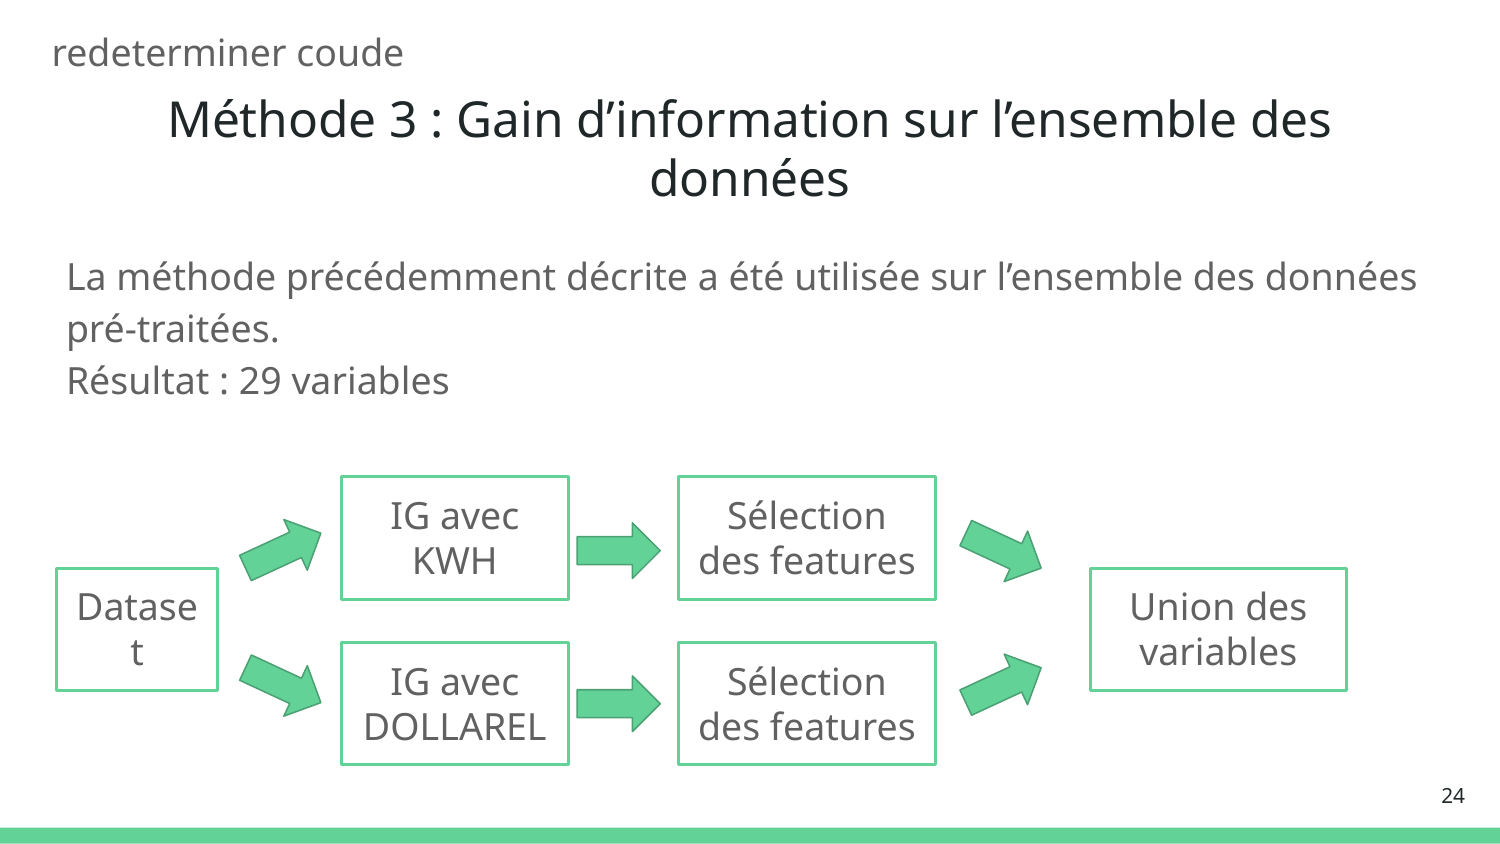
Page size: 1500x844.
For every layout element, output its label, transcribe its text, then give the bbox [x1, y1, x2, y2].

text_box IG avec KWH [341, 476, 569, 600]
slide_number ‹#› [1389, 764, 1480, 830]
text_box Dataset [56, 568, 218, 691]
text_box [239, 519, 321, 581]
text_box redeterminer coude [36, 14, 684, 80]
text_box IG avec DOLLAREL [341, 642, 569, 765]
text_box Sélection des features [678, 642, 936, 765]
text_box [239, 654, 321, 717]
text_box [577, 675, 661, 732]
text_box Union des variables [1090, 568, 1347, 691]
title Méthode 3 : Gain d’information sur l’ensemble des données [51, 72, 1449, 223]
text_box Sélection des features [678, 476, 936, 600]
text_box [577, 522, 661, 579]
text_box [959, 654, 1042, 716]
list La méthode précédemment décrite a été utilisée sur l’ensemble des données pré-traitées. Résultat : 29 variables [51, 231, 1449, 422]
text_box [959, 520, 1042, 582]
